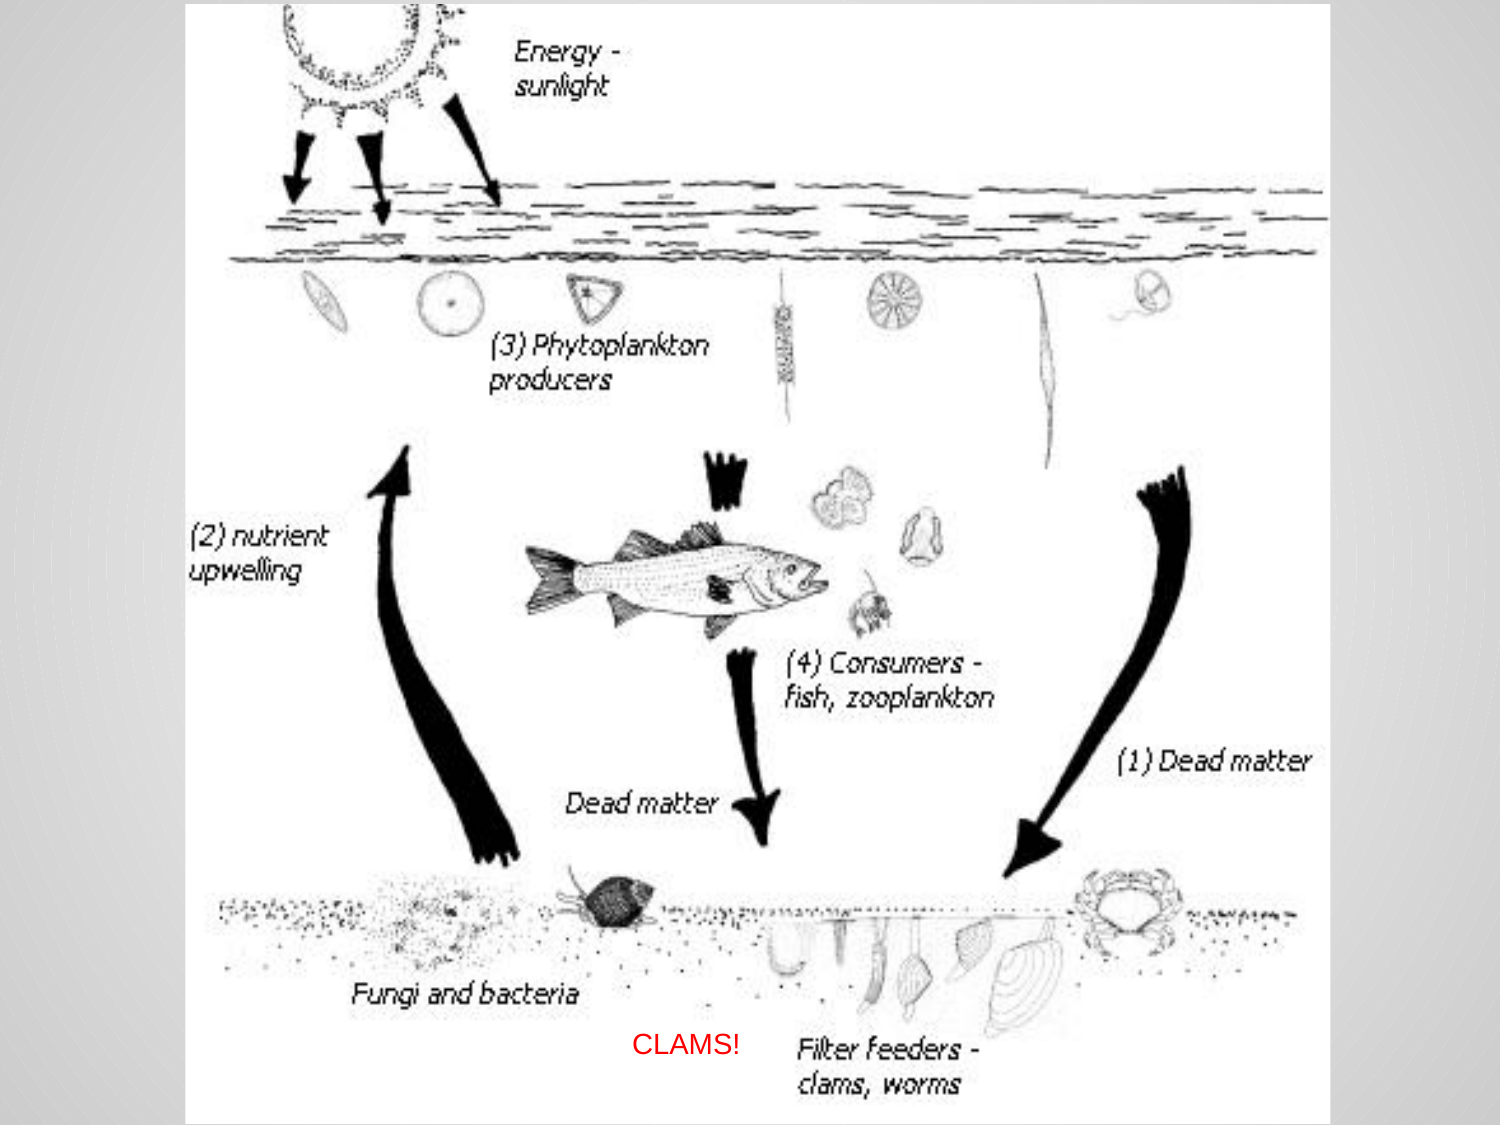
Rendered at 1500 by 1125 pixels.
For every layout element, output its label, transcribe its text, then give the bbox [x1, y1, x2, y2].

text_box [185, 4, 1331, 1124]
text_box CLAMS! [617, 1009, 769, 1075]
